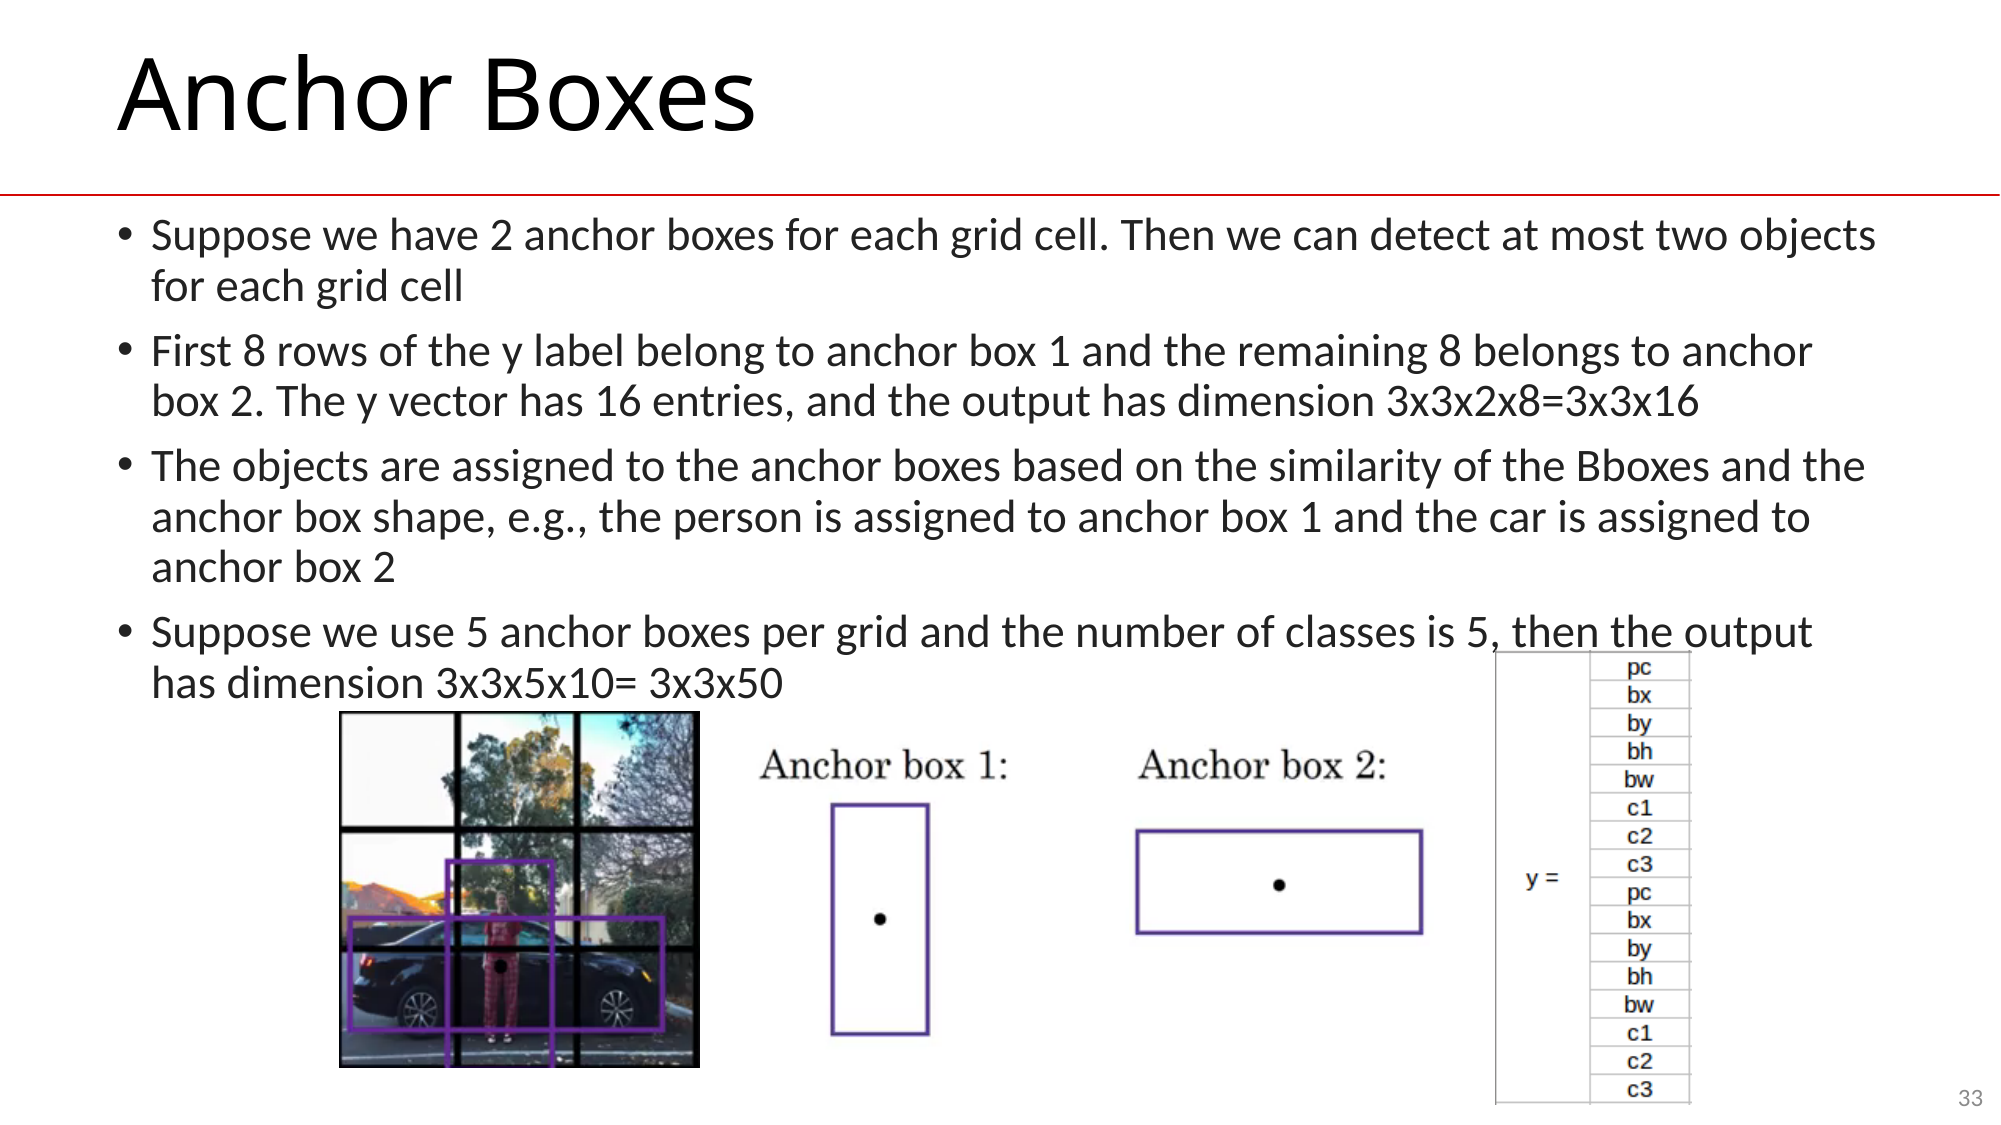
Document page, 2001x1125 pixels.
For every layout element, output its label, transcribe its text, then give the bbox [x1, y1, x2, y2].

list Suppose we have 2 anchor boxes for each grid cell. Then we can detect at most two objects for each grid cell First 8 rows of the y label belong to anchor box 1 and the remaining 8 belongs to anchor box 2. The y vector has 16 entries, and the output has dimension 3x3x2x8=3x3x16 The objects are assigned to the anchor boxes based on the similarity of the Bboxes and the anchor box shape, e.g., the person is assigned to anchor box 1 and the car is assigned to anchor box 2 Suppose we use 5 anchor boxes per grid and the number of classes is 5, then the output has dimension 3x3x5x10= 3x3x50 [102, 203, 1899, 724]
slide_number 33 [1548, 1066, 1999, 1125]
picture [339, 711, 700, 1068]
title Anchor Boxes [102, 10, 1899, 186]
picture [1495, 650, 1692, 1105]
picture [751, 723, 1444, 1056]
